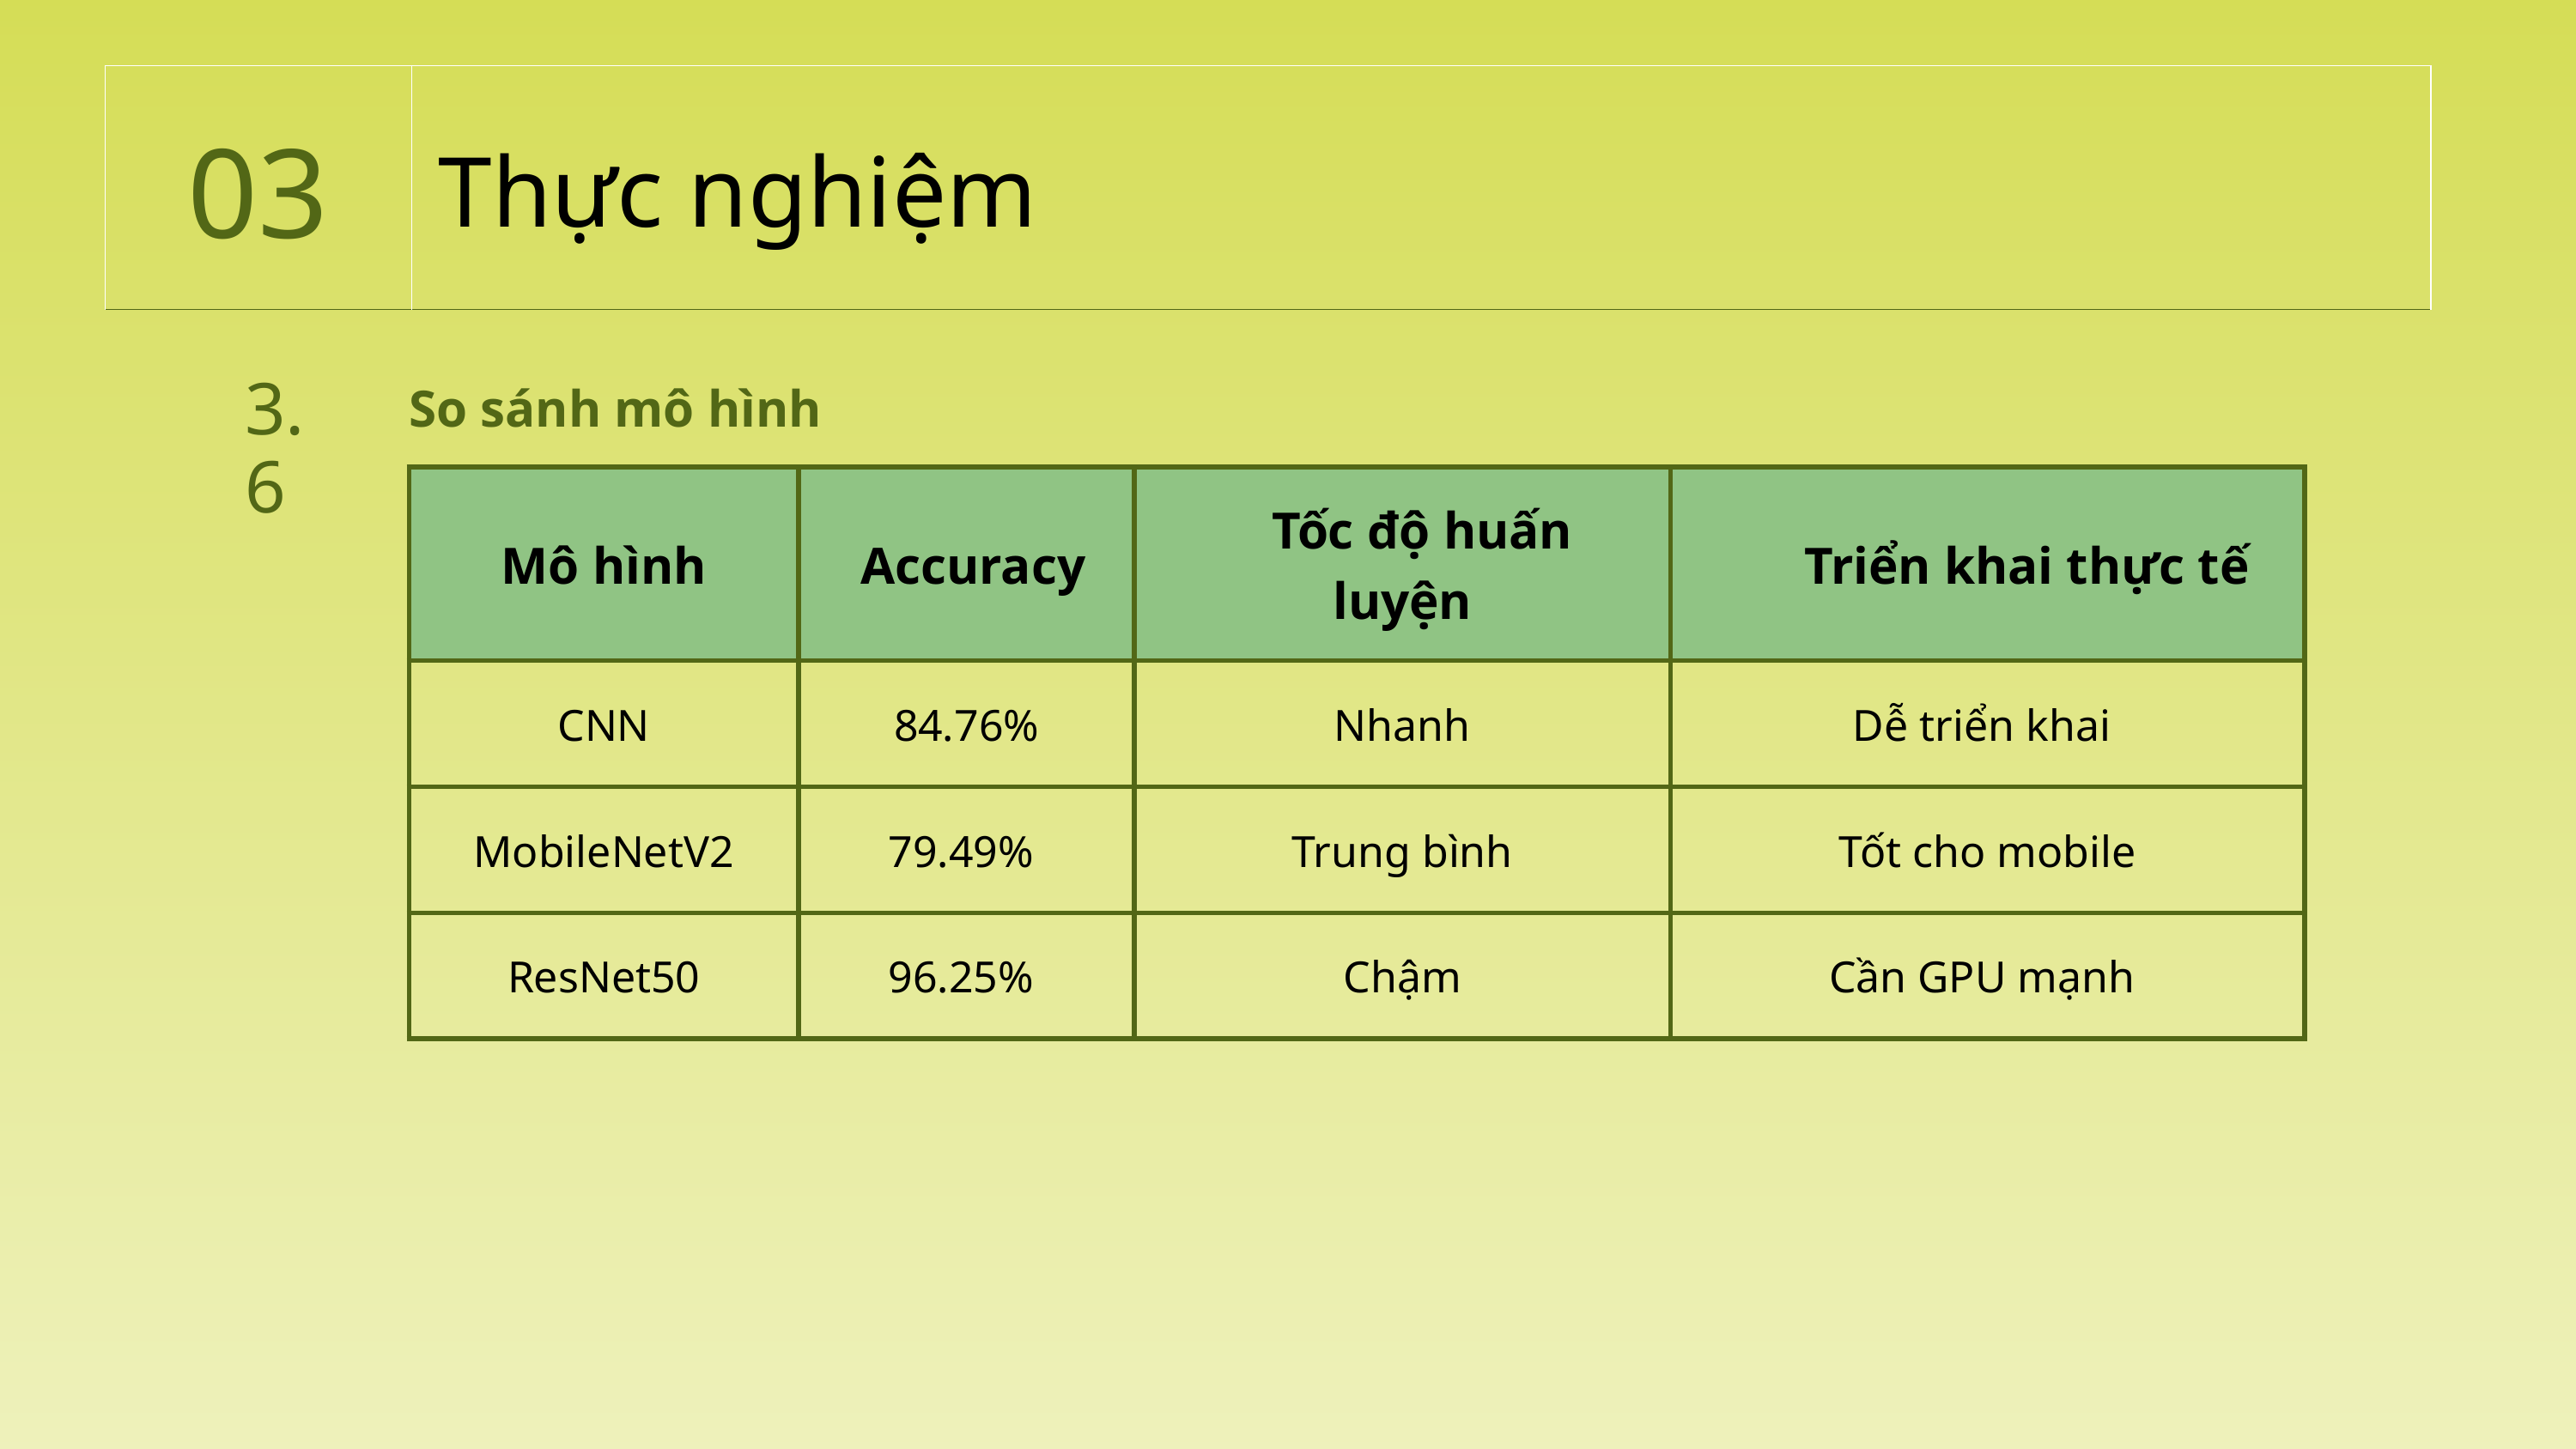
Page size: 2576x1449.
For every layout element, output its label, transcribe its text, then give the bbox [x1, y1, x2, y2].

table_cell Chậm [1137, 915, 1668, 1036]
table_header Mô hình [411, 470, 796, 658]
table_cell MobileNetV2 [411, 789, 796, 911]
table_cell 96.25% [801, 915, 1132, 1036]
table_cell Tốt cho mobile [1673, 789, 2302, 911]
table_cell ResNet50 [411, 915, 796, 1036]
table_cell Dễ triển khai [1673, 663, 2302, 785]
table_cell 84.76% [801, 663, 1132, 785]
table_header Tốc độ huấn luyện [1137, 470, 1668, 658]
table_cell 79.49% [801, 789, 1132, 911]
table_header 03 [106, 66, 411, 309]
table_cell CNN [411, 663, 796, 785]
table_header Accuracy [801, 470, 1132, 658]
table_header Thực nghiệm [412, 66, 2430, 309]
table_header Triển khai thực tế [1673, 470, 2302, 658]
text_box 3.6 [245, 370, 343, 528]
table_cell Nhanh [1137, 663, 1668, 785]
table_cell Cần GPU mạnh [1673, 915, 2302, 1036]
table_cell Trung bình [1137, 789, 1668, 911]
text_box So sánh mô hình [409, 376, 1043, 437]
